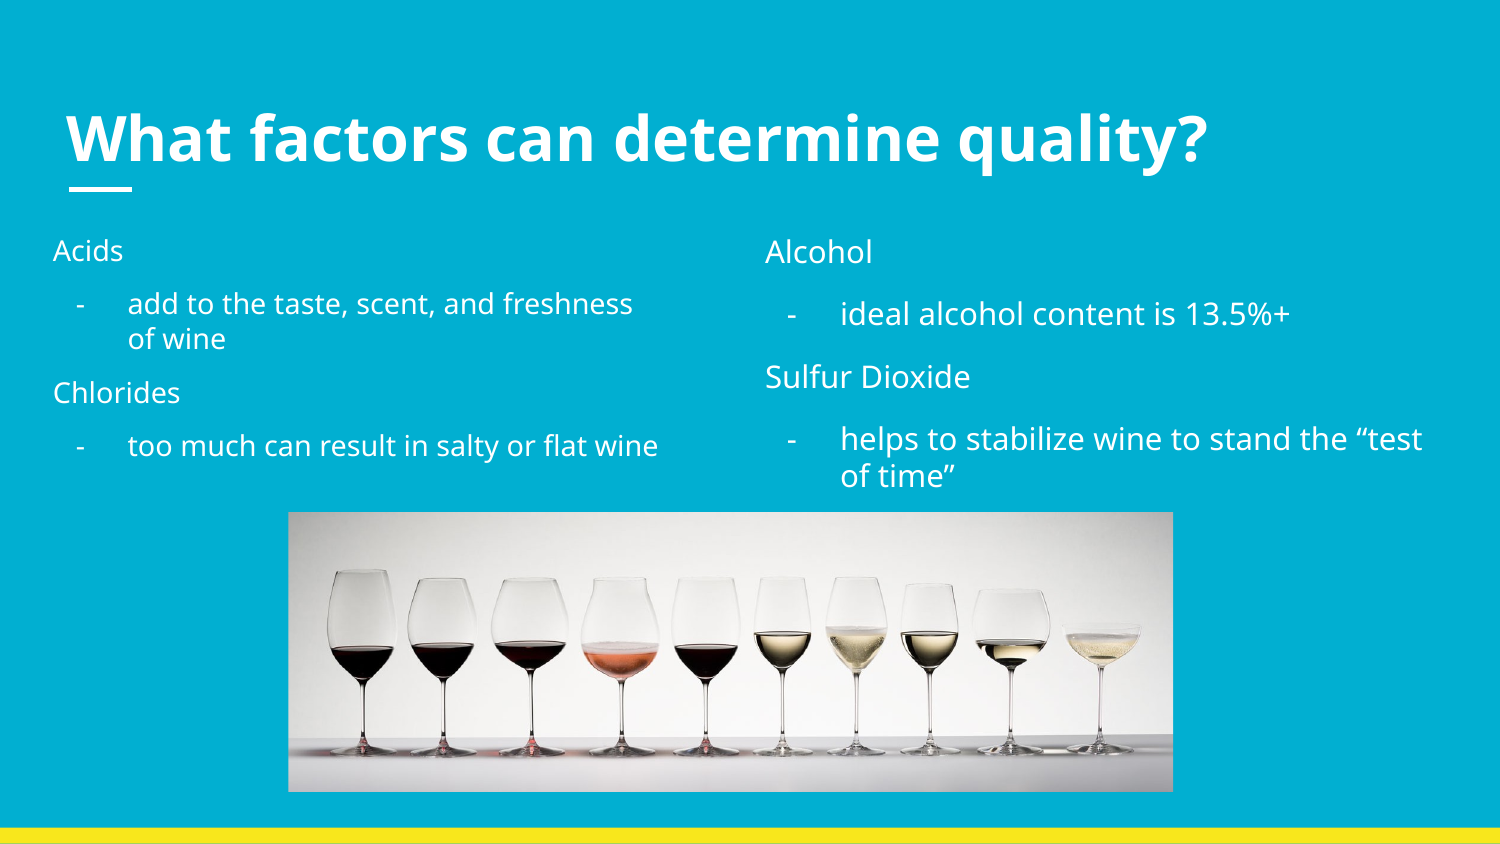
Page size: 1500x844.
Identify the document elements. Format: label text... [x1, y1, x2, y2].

text_box Alcohol ideal alcohol content is 13.5%+ Sulfur Dioxide helps to stabilize wine to stand the “test of time” [749, 216, 1449, 510]
title What factors can determine quality? [51, 83, 1449, 190]
picture [288, 511, 1174, 793]
list Acids add to the taste, scent, and freshness of wine Chlorides too much can result in salty or flat wine [37, 217, 678, 513]
